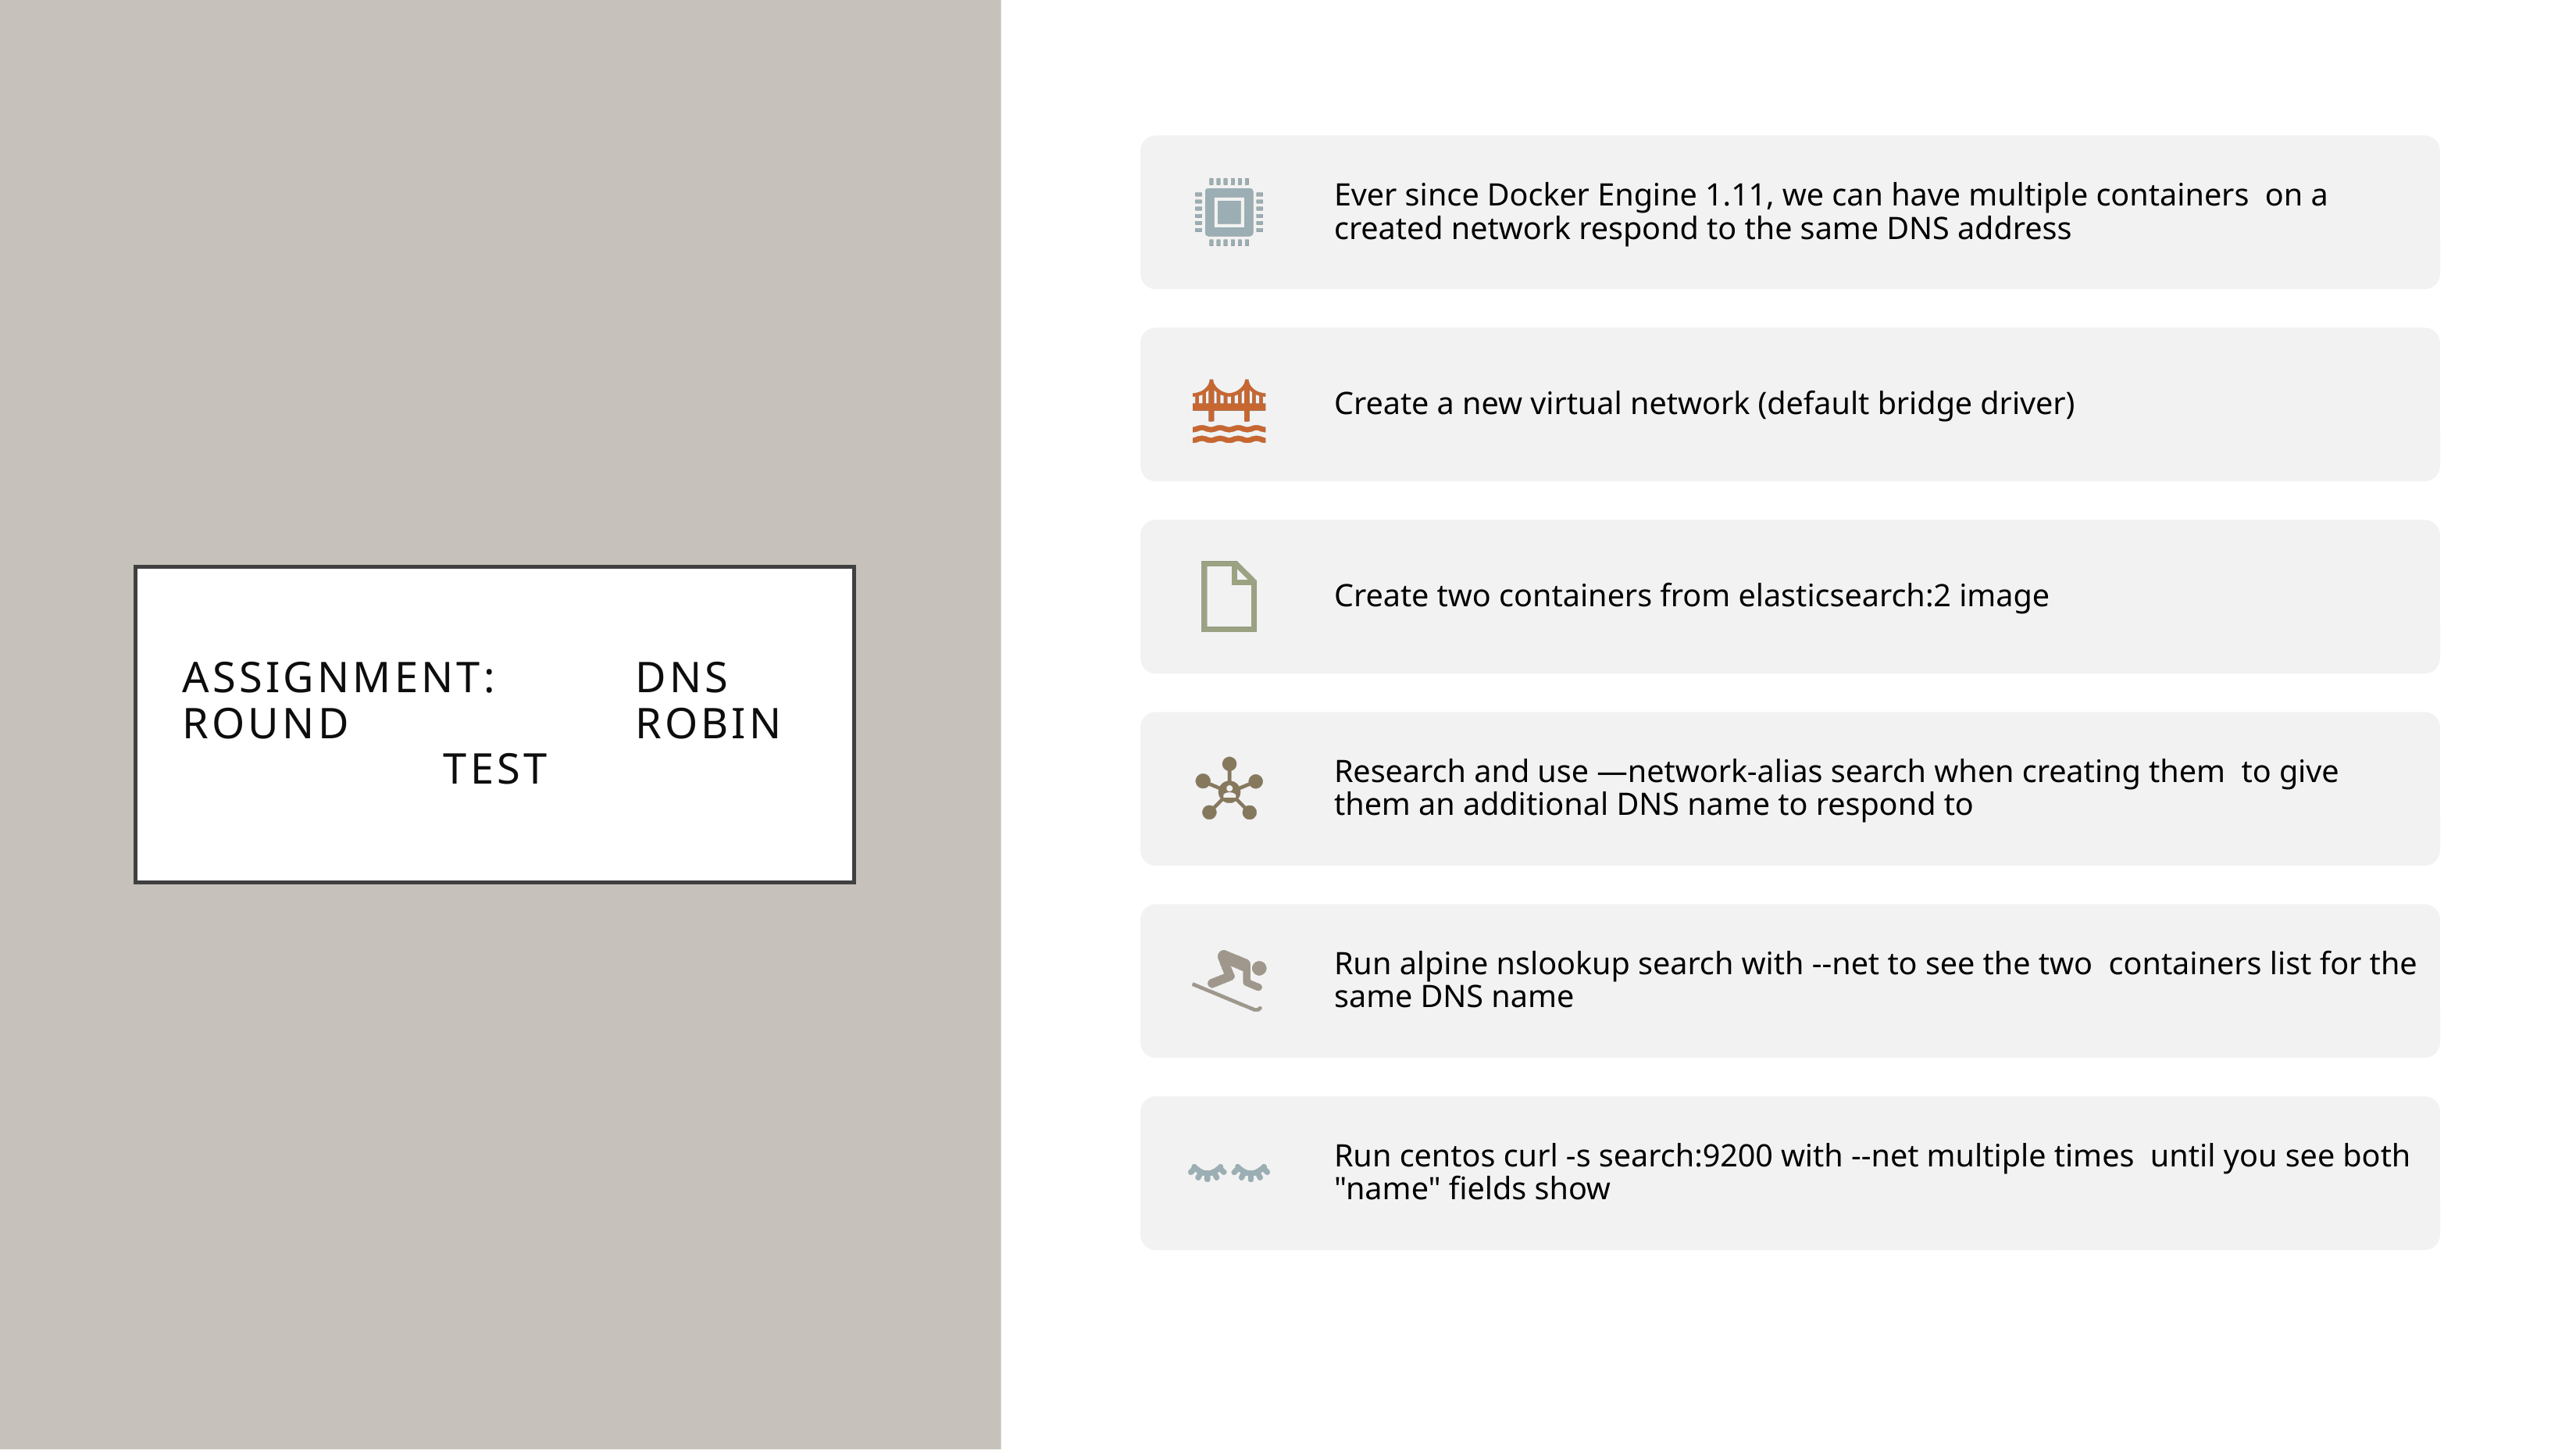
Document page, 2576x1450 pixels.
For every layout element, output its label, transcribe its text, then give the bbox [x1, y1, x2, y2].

text_box [0, 0, 1002, 1450]
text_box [1140, 135, 2440, 1251]
title Assignment: DNS Round Robin Test [134, 565, 856, 884]
text_box [1004, 0, 2576, 1450]
